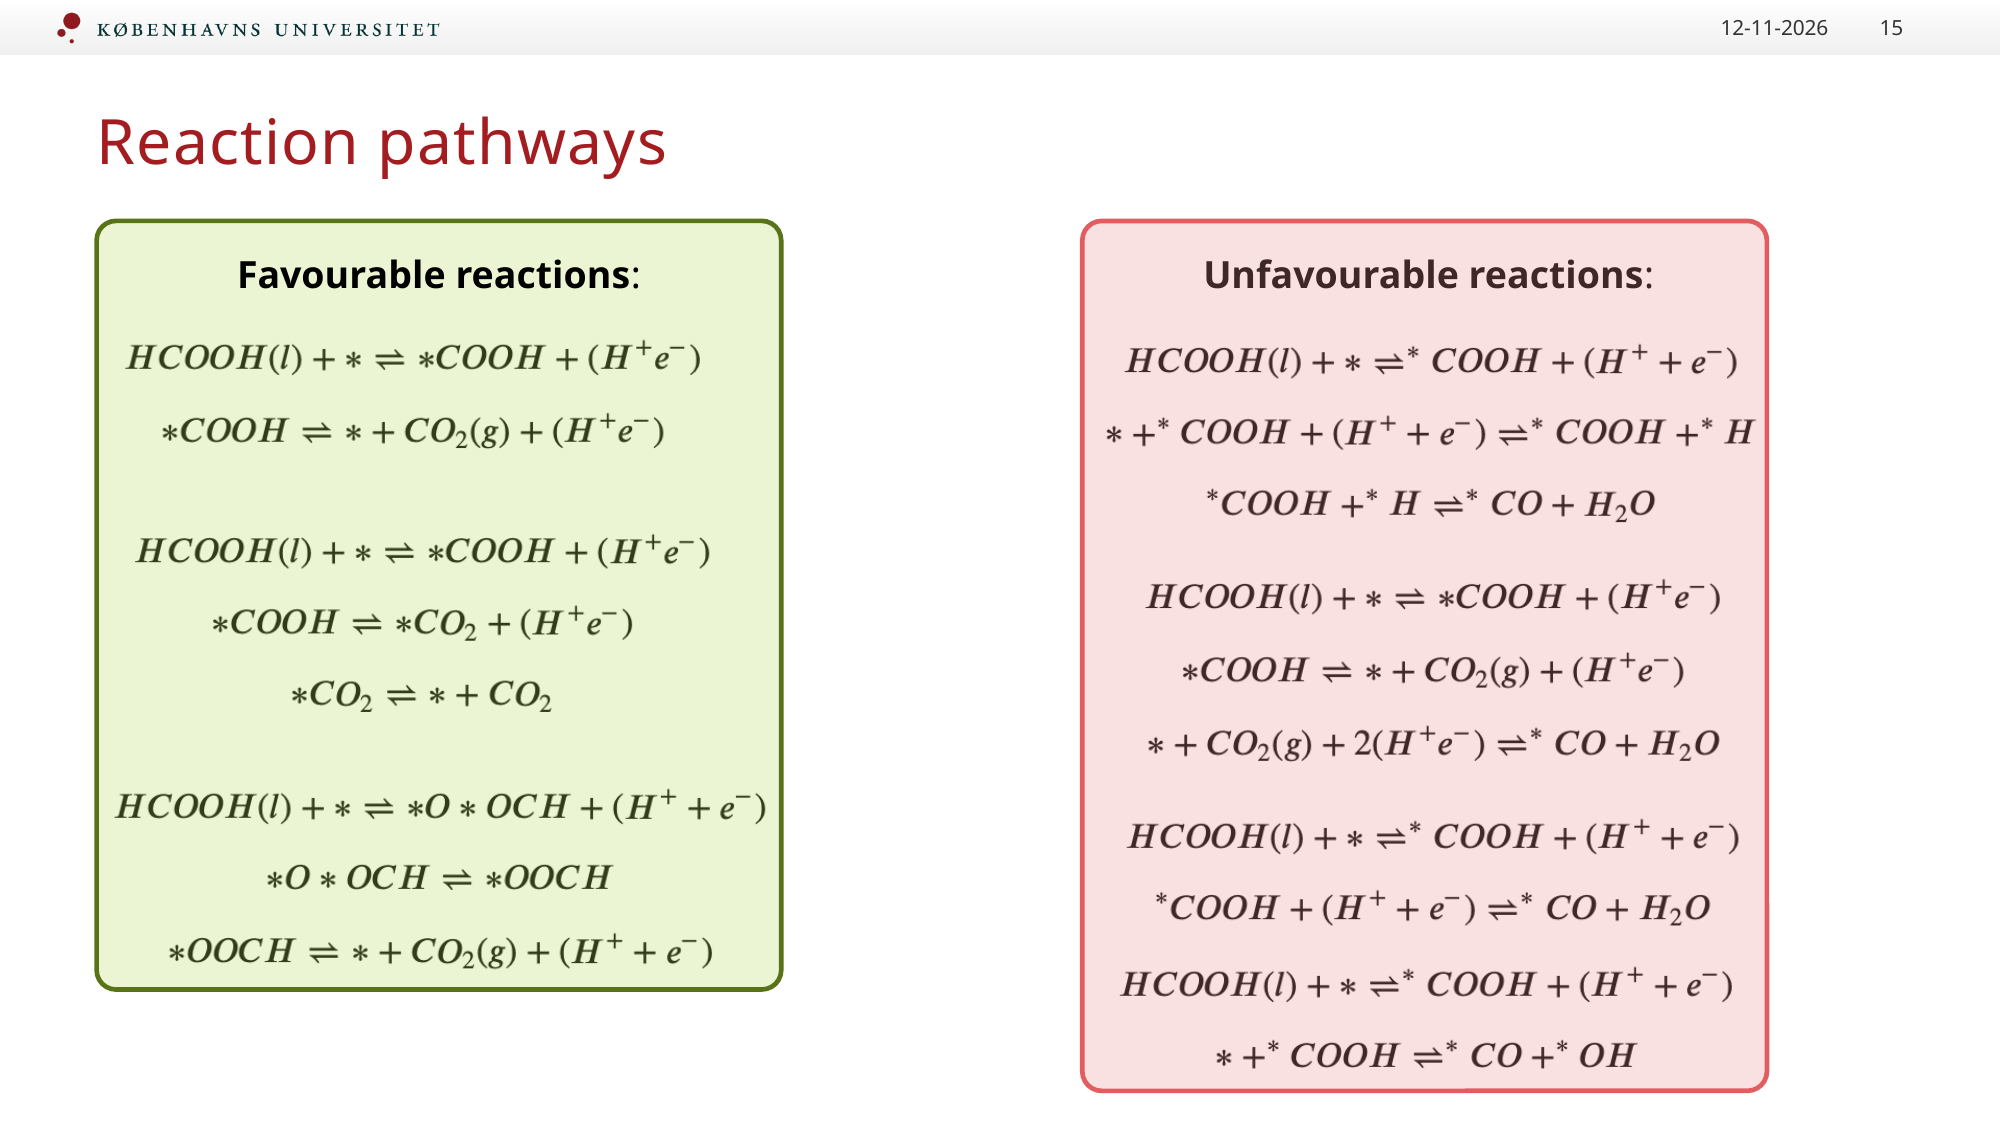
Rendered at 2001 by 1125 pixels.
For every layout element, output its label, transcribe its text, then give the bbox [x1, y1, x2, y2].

text_box [101, 984, 777, 991]
slide_number 15 [1840, 14, 1904, 43]
picture [1062, 327, 1796, 541]
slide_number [1694, 14, 1829, 43]
picture [96, 325, 726, 471]
picture [1085, 562, 1773, 786]
picture [91, 15, 476, 42]
picture [1108, 807, 1750, 937]
text_box Favourable reactions: [222, 243, 656, 304]
text_box [1081, 541, 1768, 1092]
text_box [95, 219, 783, 776]
text_box [1081, 219, 1768, 327]
picture [82, 776, 808, 984]
title Reaction pathways [96, 101, 1904, 244]
picture [1100, 955, 1758, 1091]
picture [87, 514, 752, 734]
